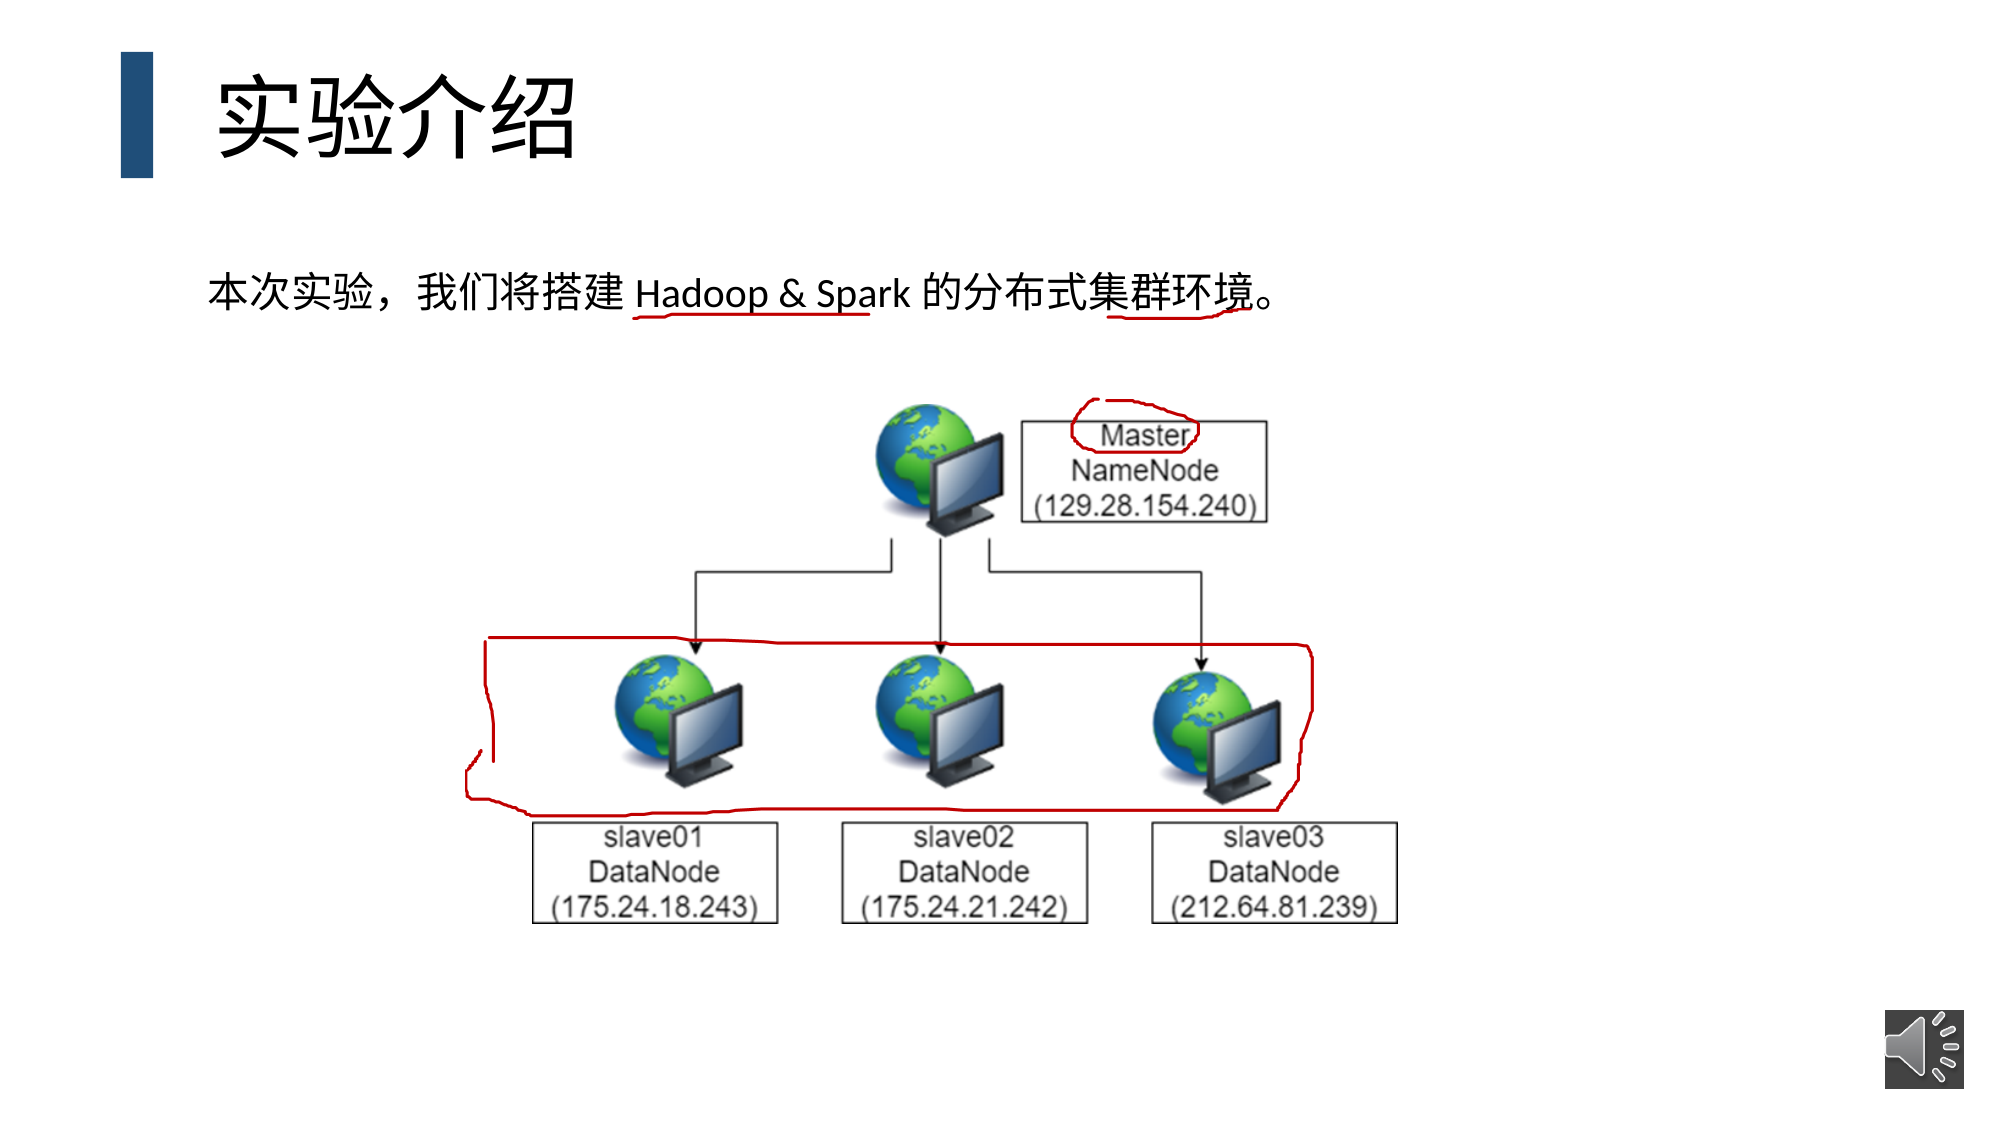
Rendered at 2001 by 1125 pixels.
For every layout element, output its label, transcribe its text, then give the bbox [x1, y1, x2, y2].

text_box 实验介绍 [156, 51, 596, 177]
picture [1883, 1008, 1965, 1090]
picture [465, 308, 1398, 924]
text_box 本次实验，我们将搭建Hadoop & Spark的分布式集群环境。 [192, 258, 1312, 324]
text_box [120, 51, 154, 179]
